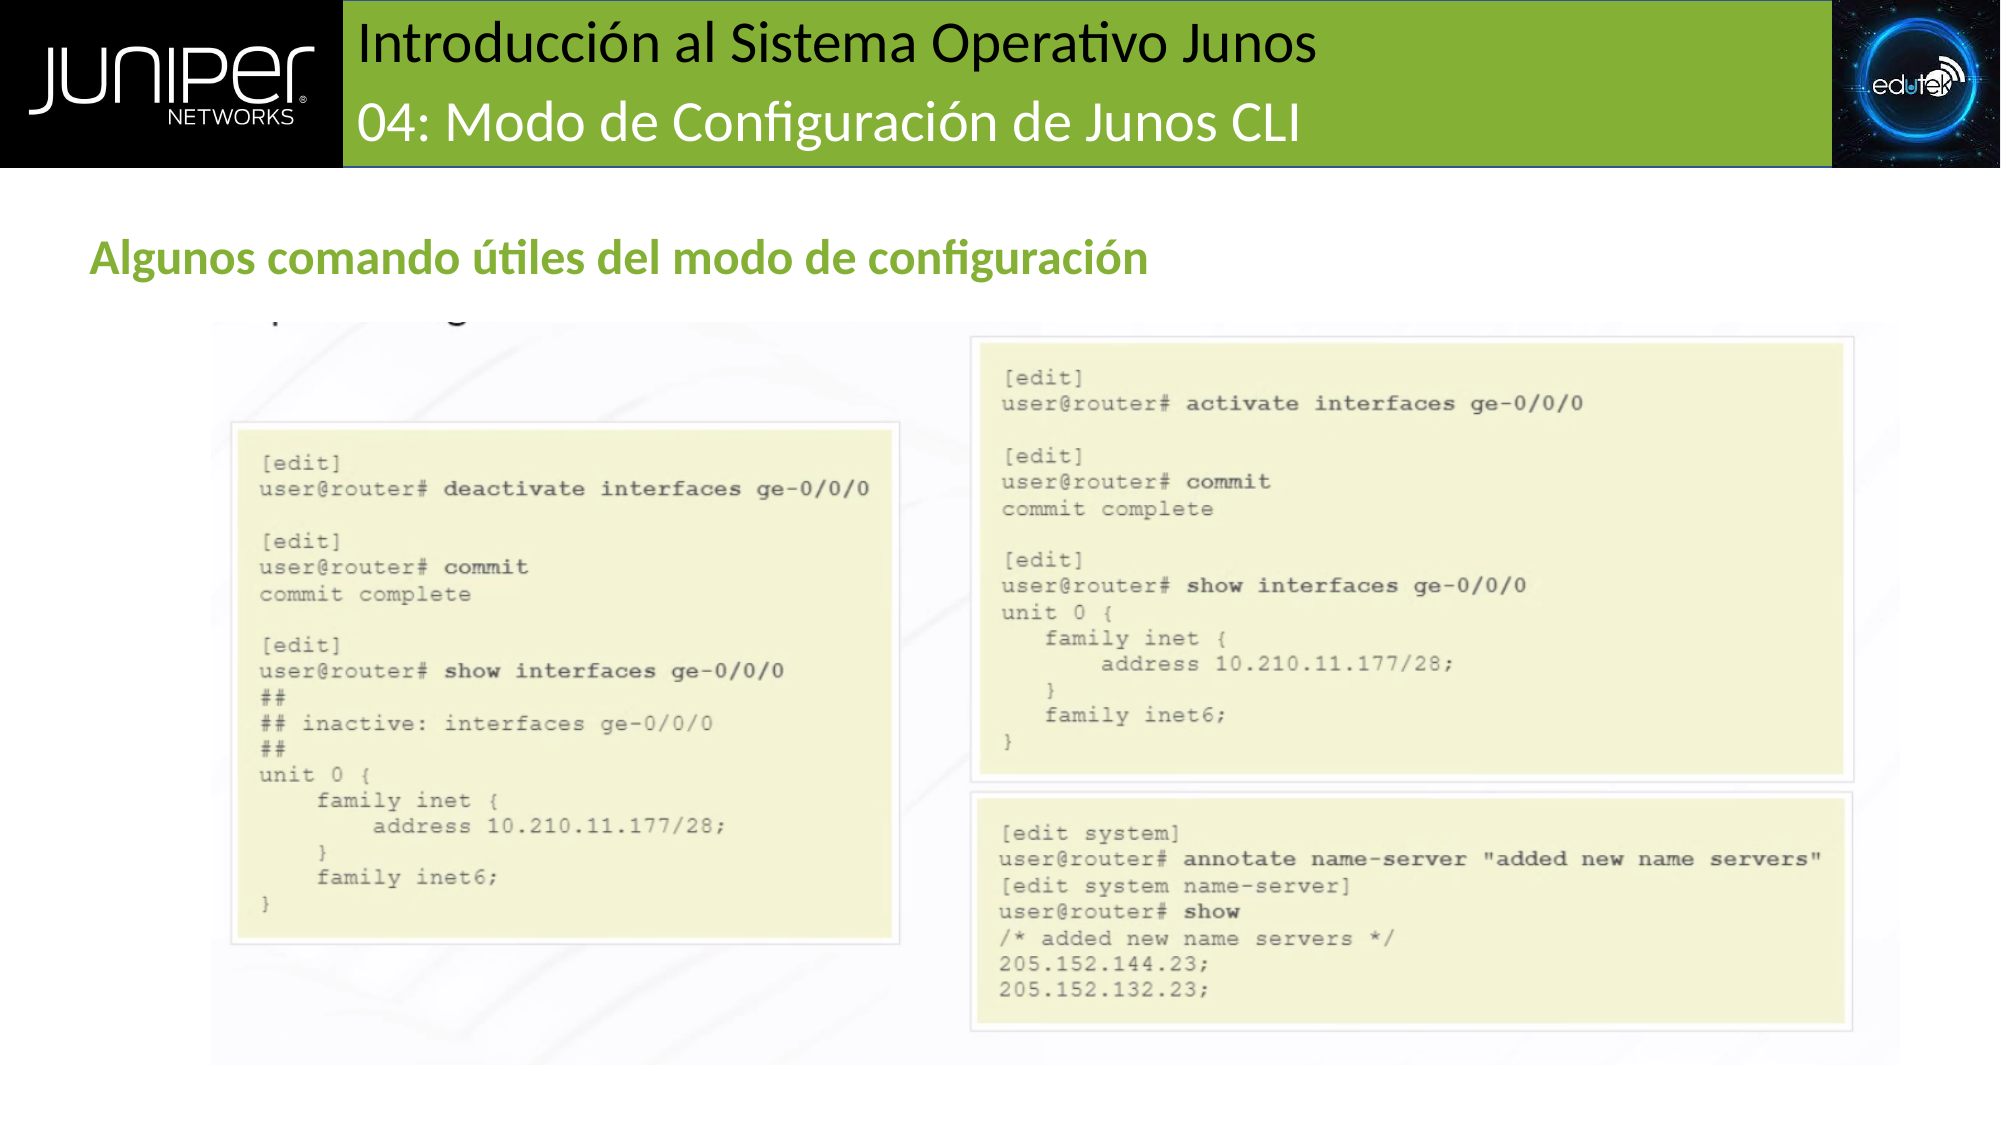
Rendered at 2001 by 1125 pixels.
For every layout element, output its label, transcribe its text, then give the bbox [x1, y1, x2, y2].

picture [1832, 84, 2000, 168]
title Introducción al Sistema Operativo Junos [342, 3, 2000, 84]
picture [0, 0, 343, 168]
list 04: Modo de Configuración de Junos CLI [342, 83, 1606, 168]
list Algunos comando útiles del modo de configuración [74, 224, 1926, 938]
picture [211, 322, 1900, 1066]
